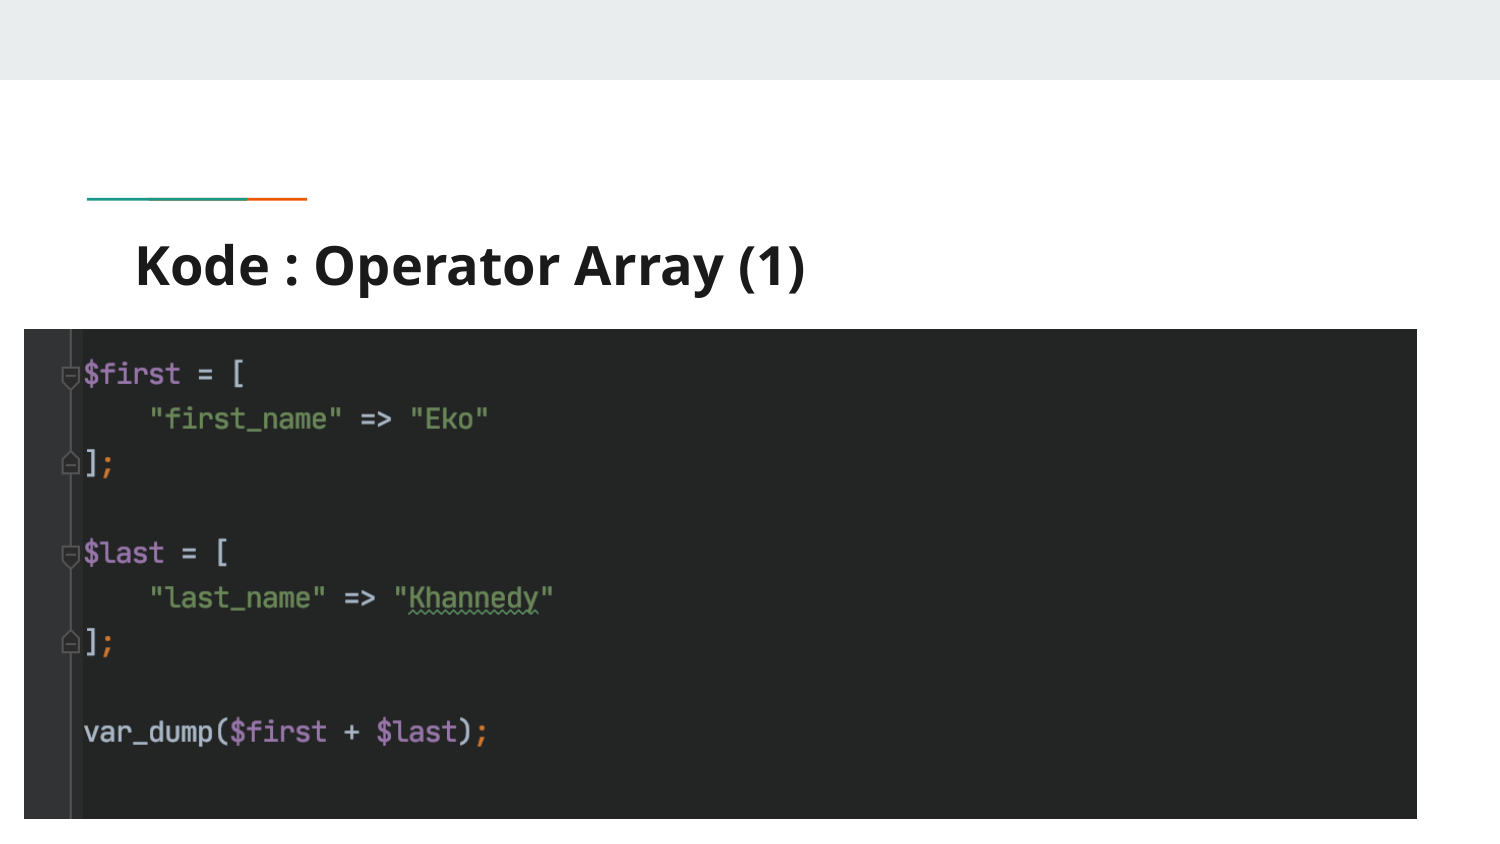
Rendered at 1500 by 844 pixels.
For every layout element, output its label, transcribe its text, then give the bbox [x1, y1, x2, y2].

title Kode : Operator Array (1) [119, 216, 1381, 305]
picture [24, 328, 1417, 819]
